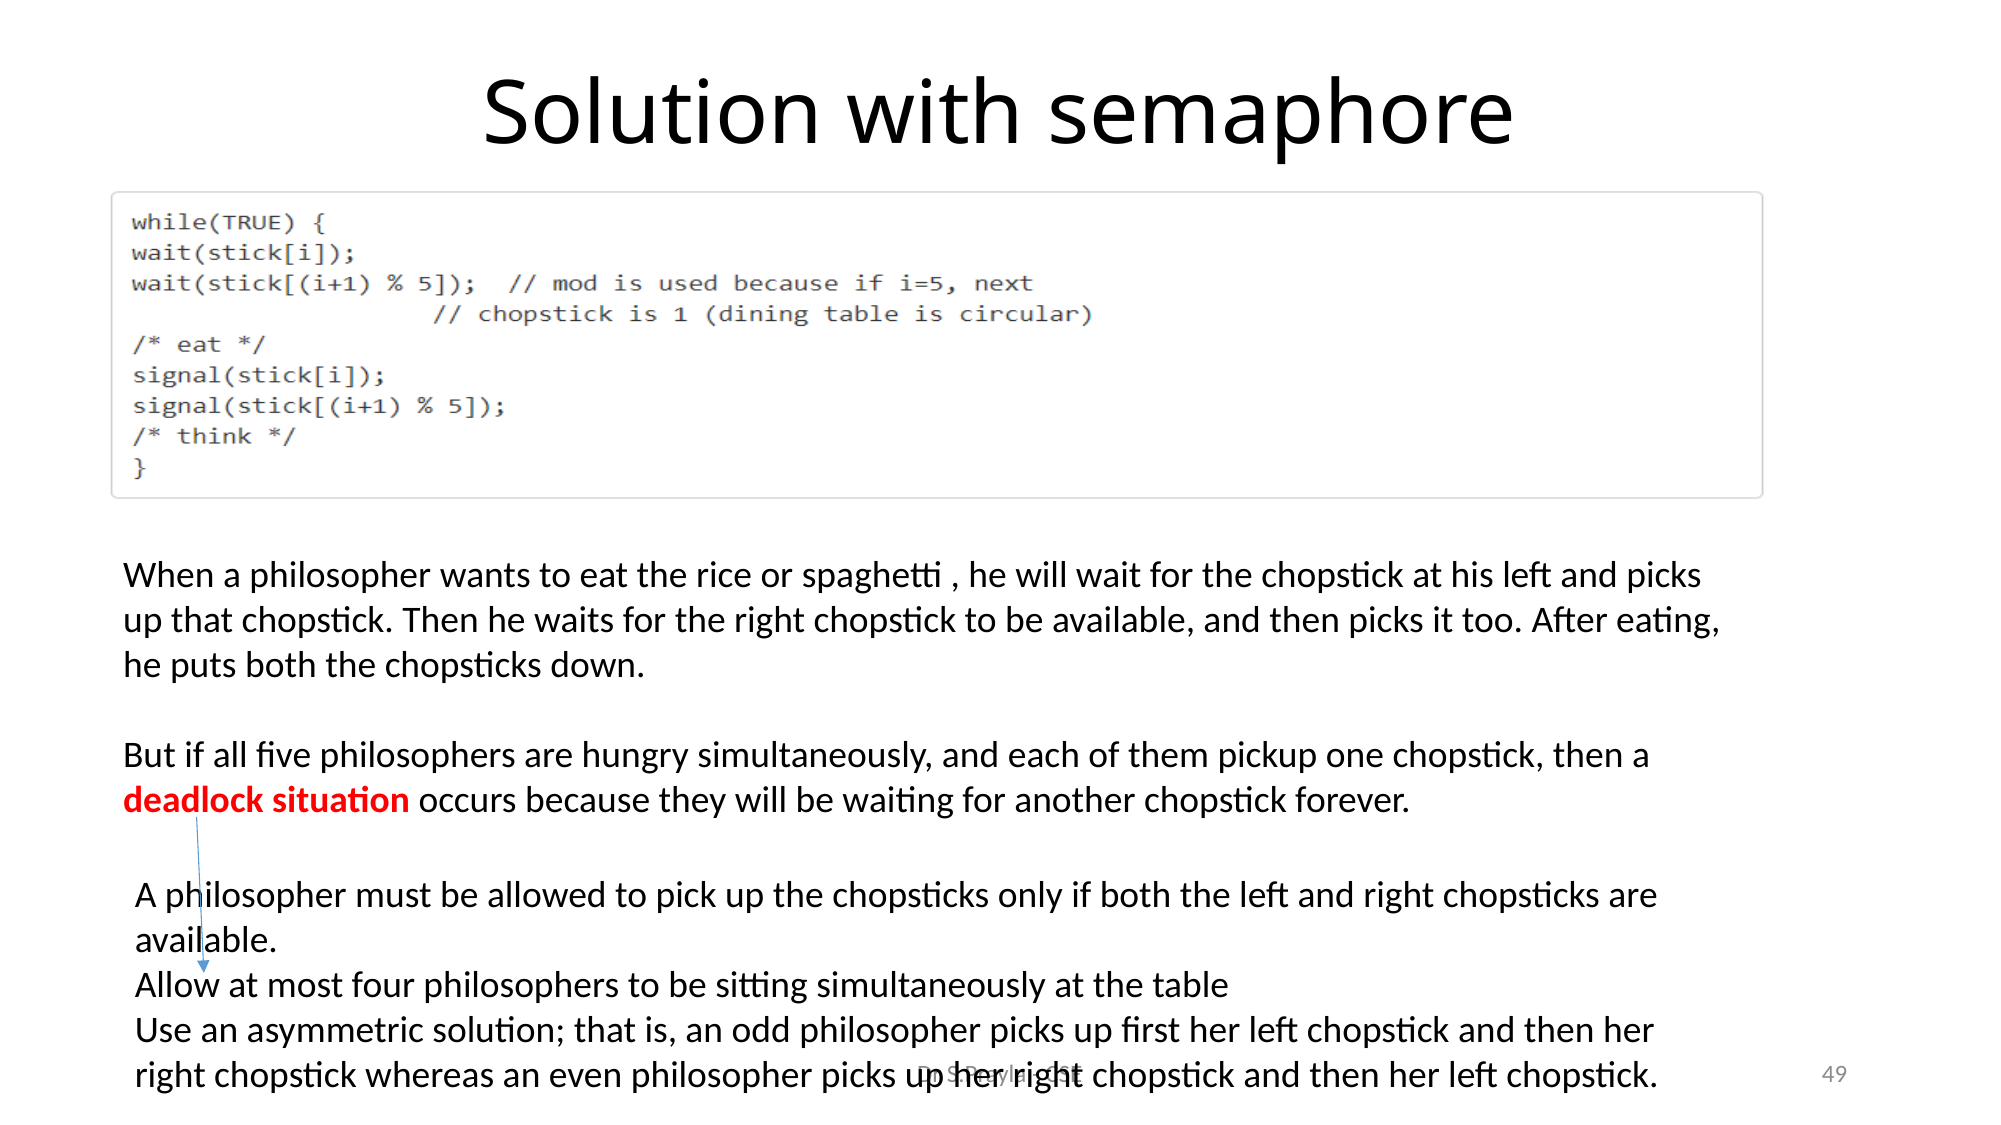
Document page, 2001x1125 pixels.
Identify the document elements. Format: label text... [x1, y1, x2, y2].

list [108, 189, 1773, 500]
text_box When a philosopher wants to eat the rice or spaghetti , he will wait for the chopstick at his left and picks up that chopstick. Then he waits for the right chopstick to be available, and then picks it too. After eating, he puts both the chopsticks down. But if all five philosophers are hungry simultaneously, and each of them pickup one chopstick, then a deadlock situation occurs because they will be waiting for another chopstick forever. [108, 542, 1755, 828]
text_box A philosopher must be allowed to pick up the chopsticks only if both the left and right chopsticks are available. Allow at most four philosophers to be sitting simultaneously at the table Use an asymmetric solution; that is, an odd philosopher picks up first her left chopstick and then her right chopstick whereas an even philosopher picks up her right chopstick and then her left chopstick. [120, 862, 1712, 1103]
title Solution with semaphore [137, 59, 1863, 171]
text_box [196, 816, 204, 973]
slide_number 49 [1412, 1042, 1863, 1103]
footer Dr S.Prayla - CSE [662, 1042, 1338, 1103]
